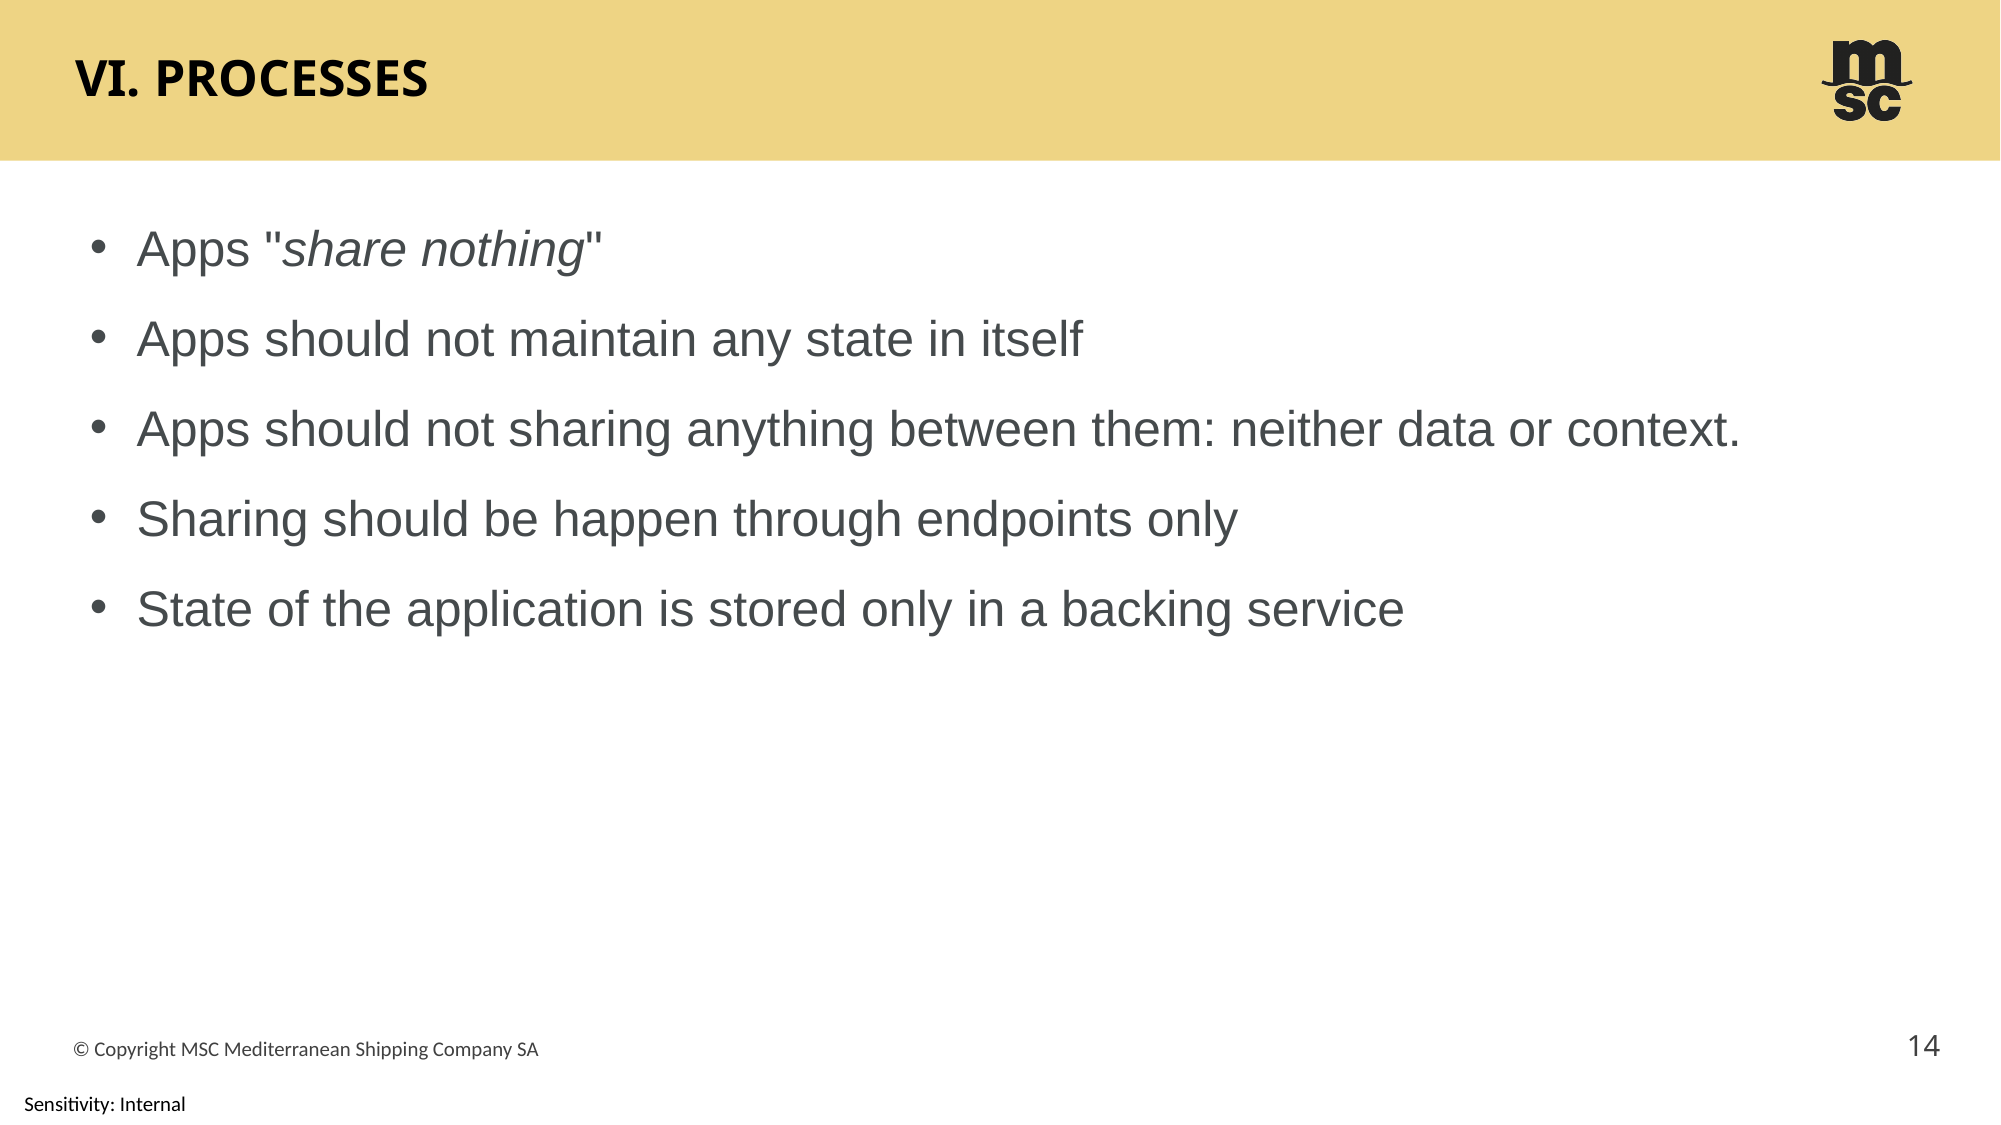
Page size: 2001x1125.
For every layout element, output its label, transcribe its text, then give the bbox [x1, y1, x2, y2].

slide_number 14 [1879, 1019, 1956, 1070]
title VI. Processes [75, 6, 1474, 155]
picture [1797, 5, 1937, 157]
text_box Apps "share nothing" Apps should not maintain any state in itself Apps should not sharing anything between them: neither data or context. Sharing should be happen through endpoints only State of the application is stored only in a backing service [75, 179, 2000, 644]
footer © Copyright MSC Mediterranean Shipping Company SA [57, 1027, 663, 1079]
